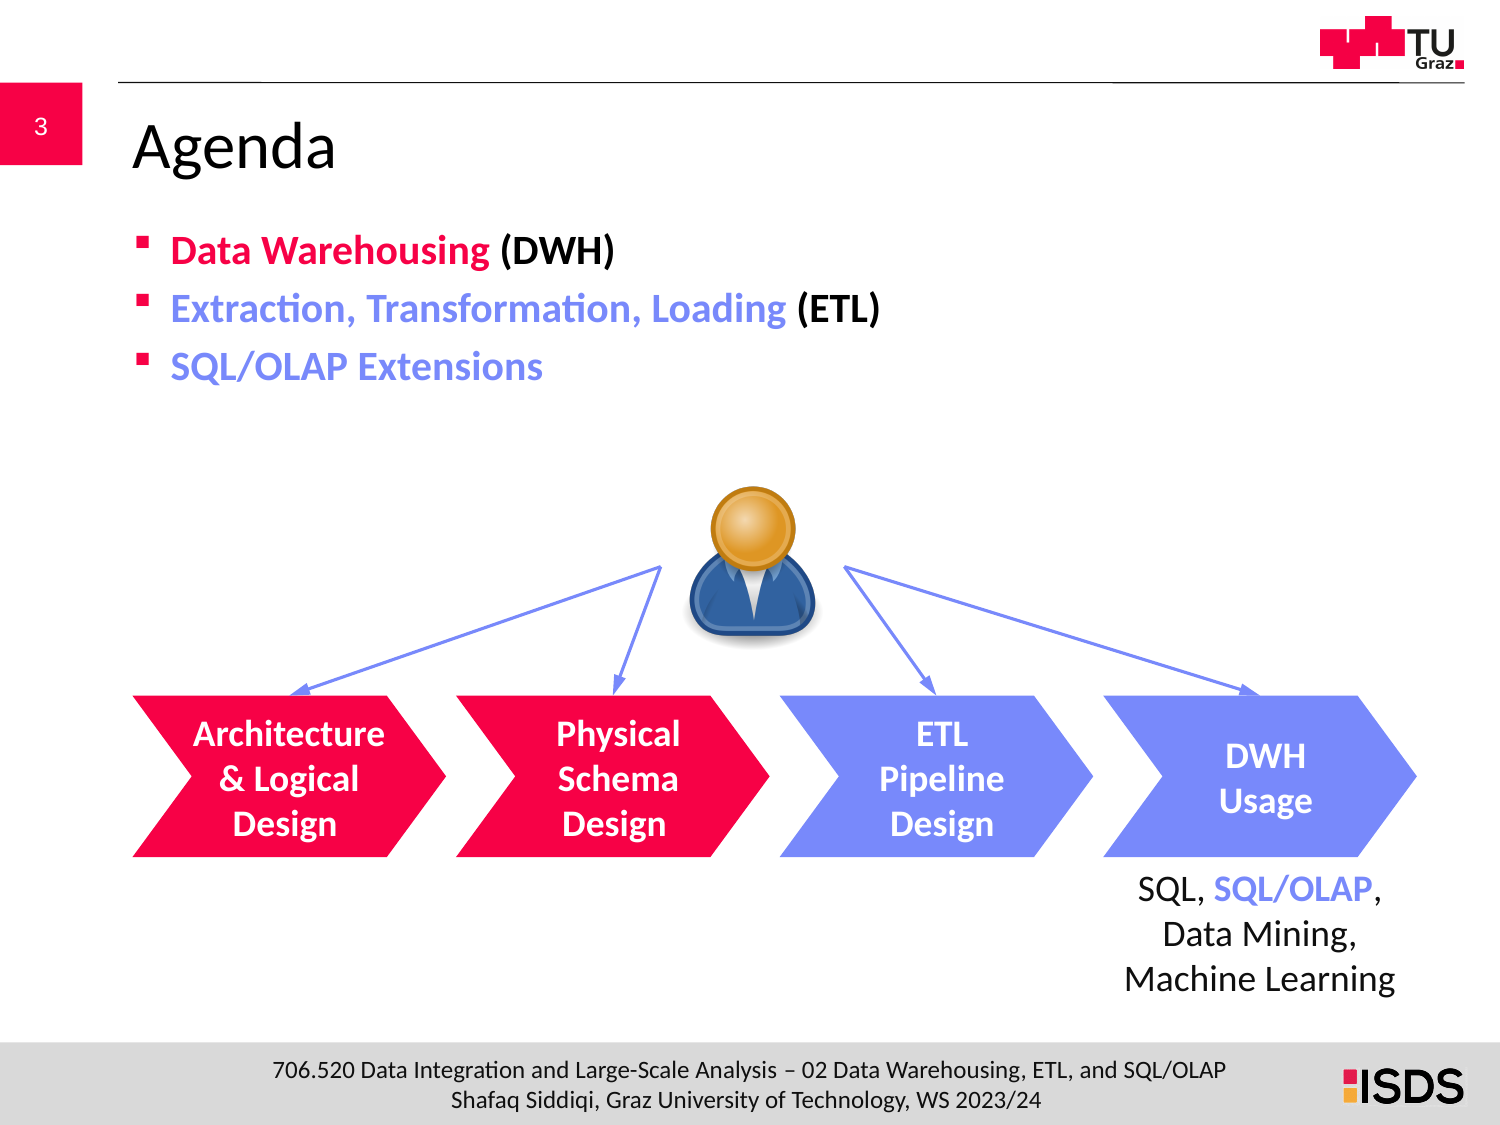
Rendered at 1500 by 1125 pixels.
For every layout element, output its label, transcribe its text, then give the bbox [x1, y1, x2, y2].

text_box DWH Usage [1102, 695, 1418, 858]
picture [1339, 1065, 1468, 1107]
list Data Warehousing (DWH) Extraction, Transformation, Loading (ETL) SQL/OLAP Extensions [118, 215, 1463, 1026]
picture [660, 474, 845, 659]
text_box ETL Pipeline Design [778, 695, 1094, 858]
text_box Physical Schema Design [454, 695, 771, 858]
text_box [583, 566, 661, 696]
picture [1320, 16, 1464, 69]
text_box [259, 566, 583, 696]
text_box SQL, SQL/OLAP, Data Mining, Machine Learning [1103, 857, 1417, 1007]
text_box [844, 566, 1231, 696]
text_box Architecture & Logical Design [131, 695, 447, 858]
title Agenda [118, 94, 1463, 215]
